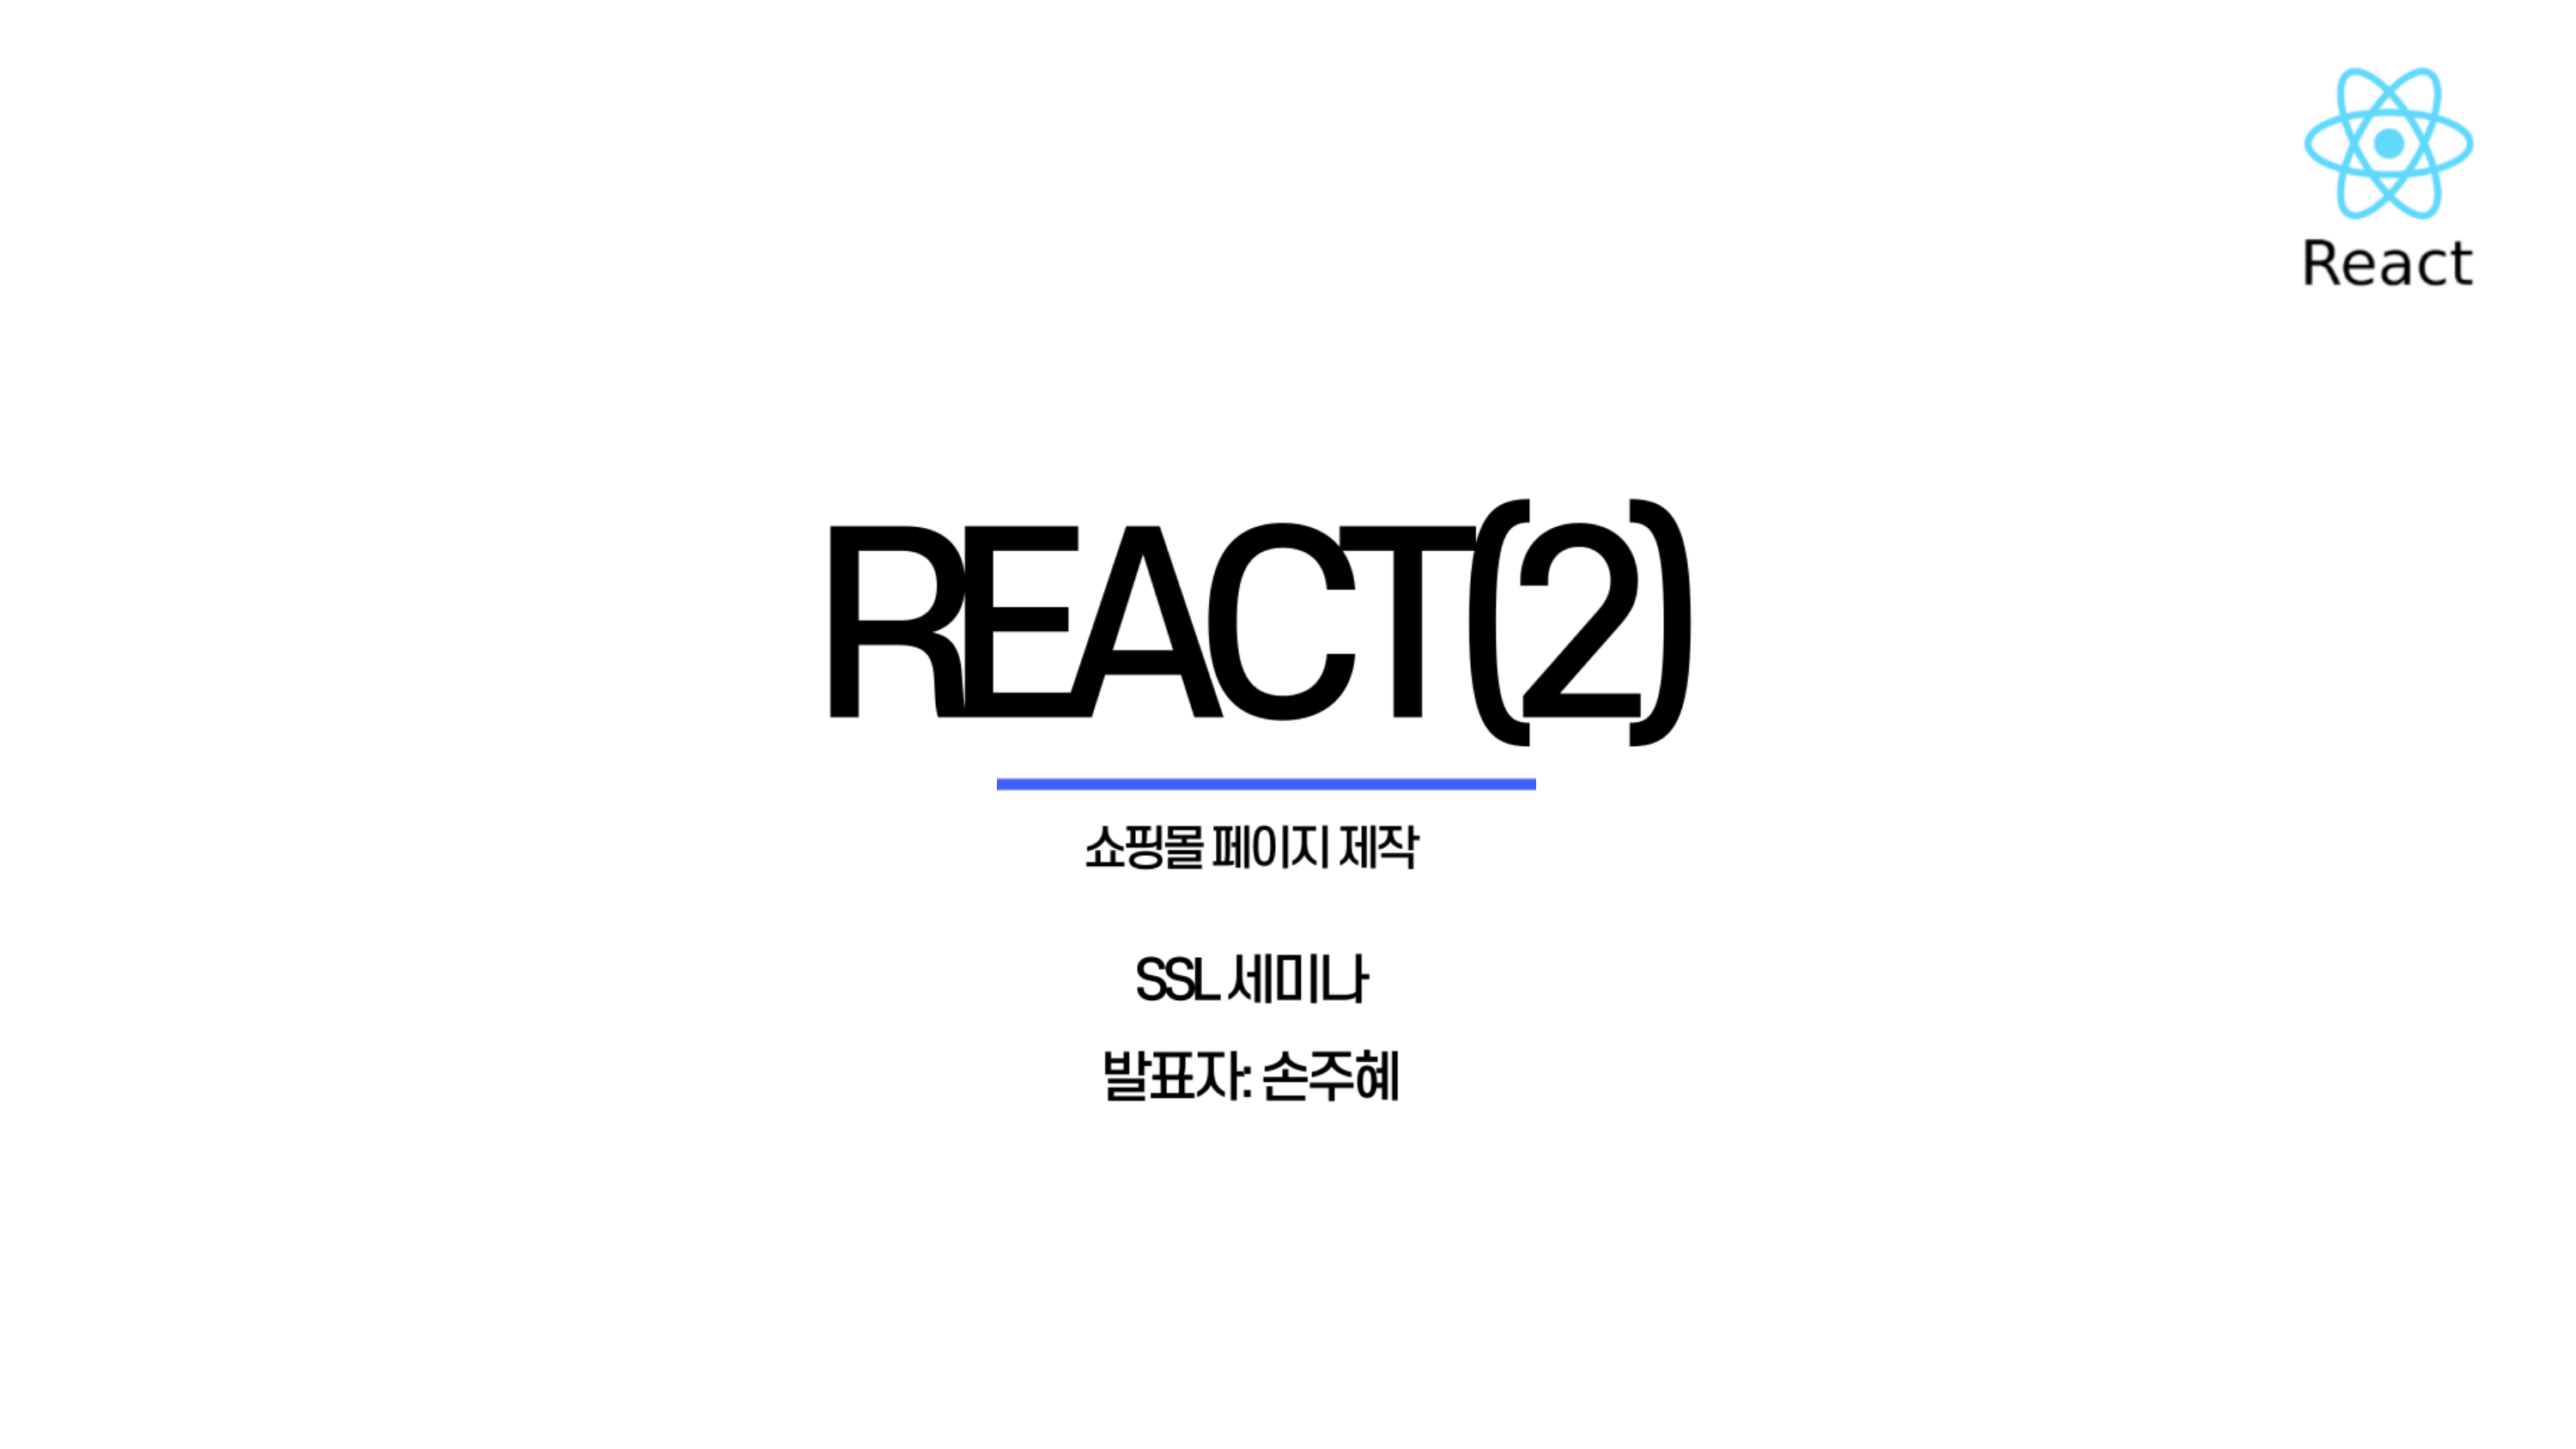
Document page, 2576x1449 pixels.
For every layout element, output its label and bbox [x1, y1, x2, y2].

text_box [996, 761, 1537, 807]
text_box [2247, 45, 2529, 312]
picture [283, 411, 1822, 899]
picture [982, 932, 1429, 1149]
